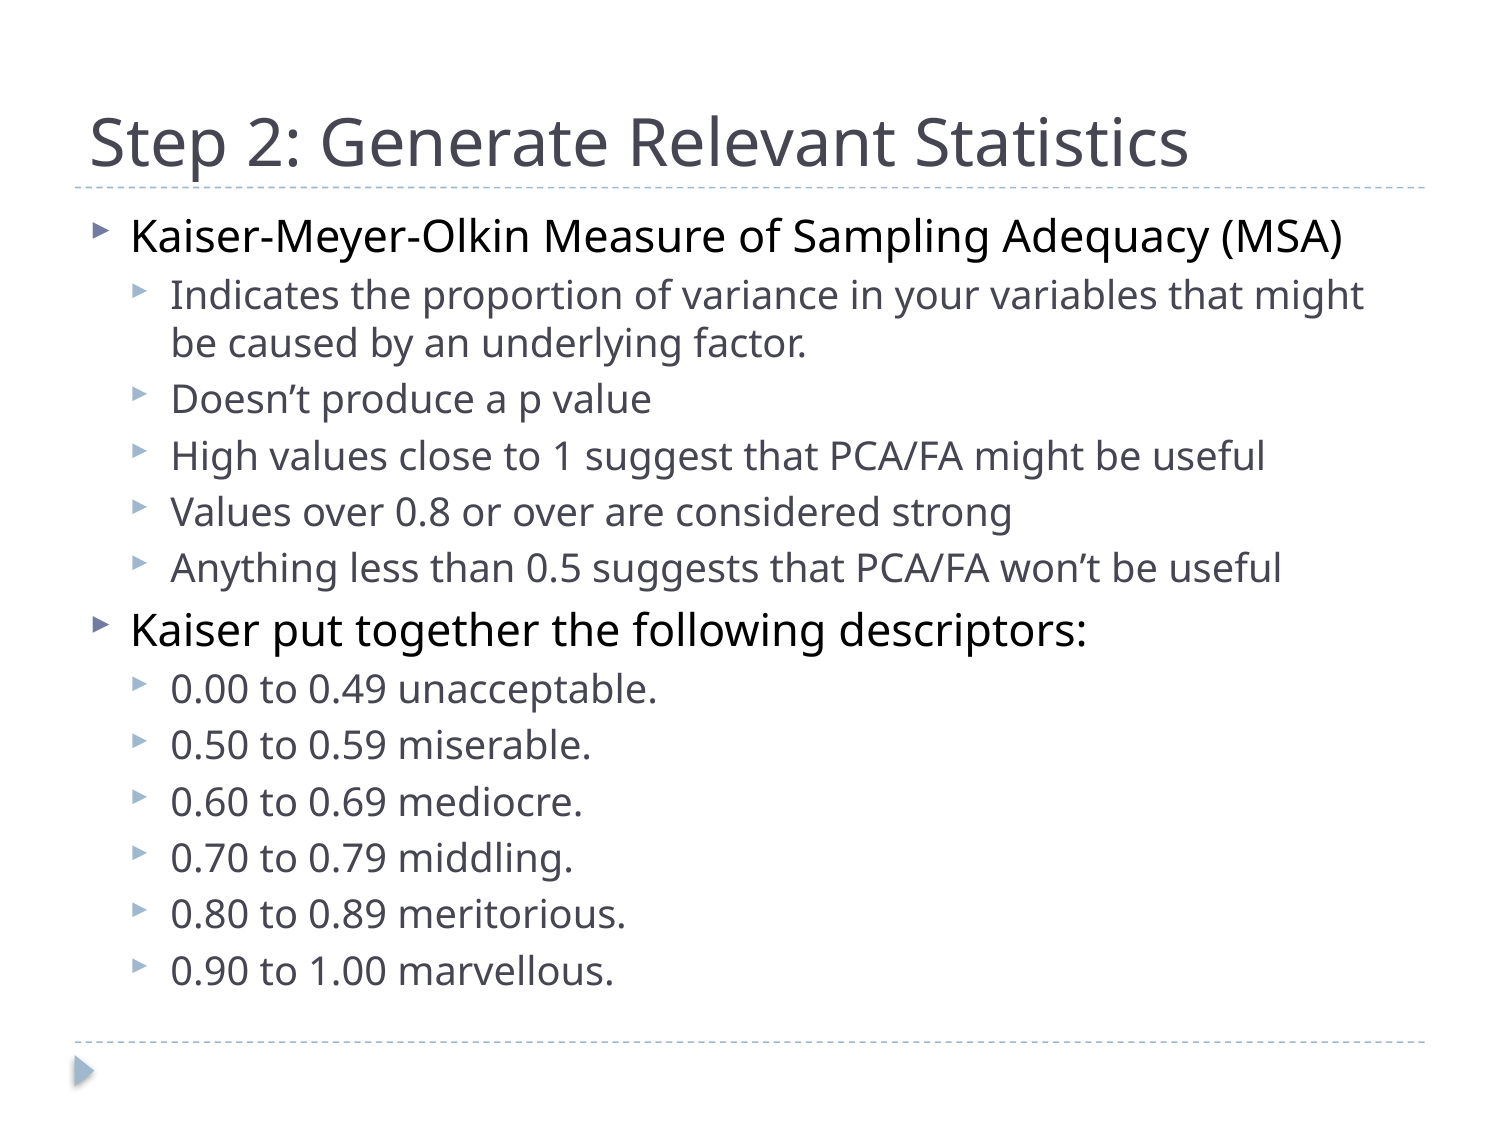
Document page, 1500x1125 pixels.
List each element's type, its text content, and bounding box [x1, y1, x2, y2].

list Kaiser-Meyer-Olkin Measure of Sampling Adequacy (MSA) Indicates the proportion of variance in your variables that might be caused by an underlying factor. Doesn’t produce a p value High values close to 1 suggest that PCA/FA might be useful Values over 0.8 or over are considered strong Anything less than 0.5 suggests that PCA/FA won’t be useful Kaiser put together the following descriptors: 0.00 to 0.49 unacceptable. 0.50 to 0.59 miserable. 0.60 to 0.69 mediocre. 0.70 to 0.79 middling. 0.80 to 0.89 meritorious. 0.90 to 1.00 marvellous. [75, 200, 1425, 1010]
title Step 2: Generate Relevant Statistics [75, 24, 1425, 188]
